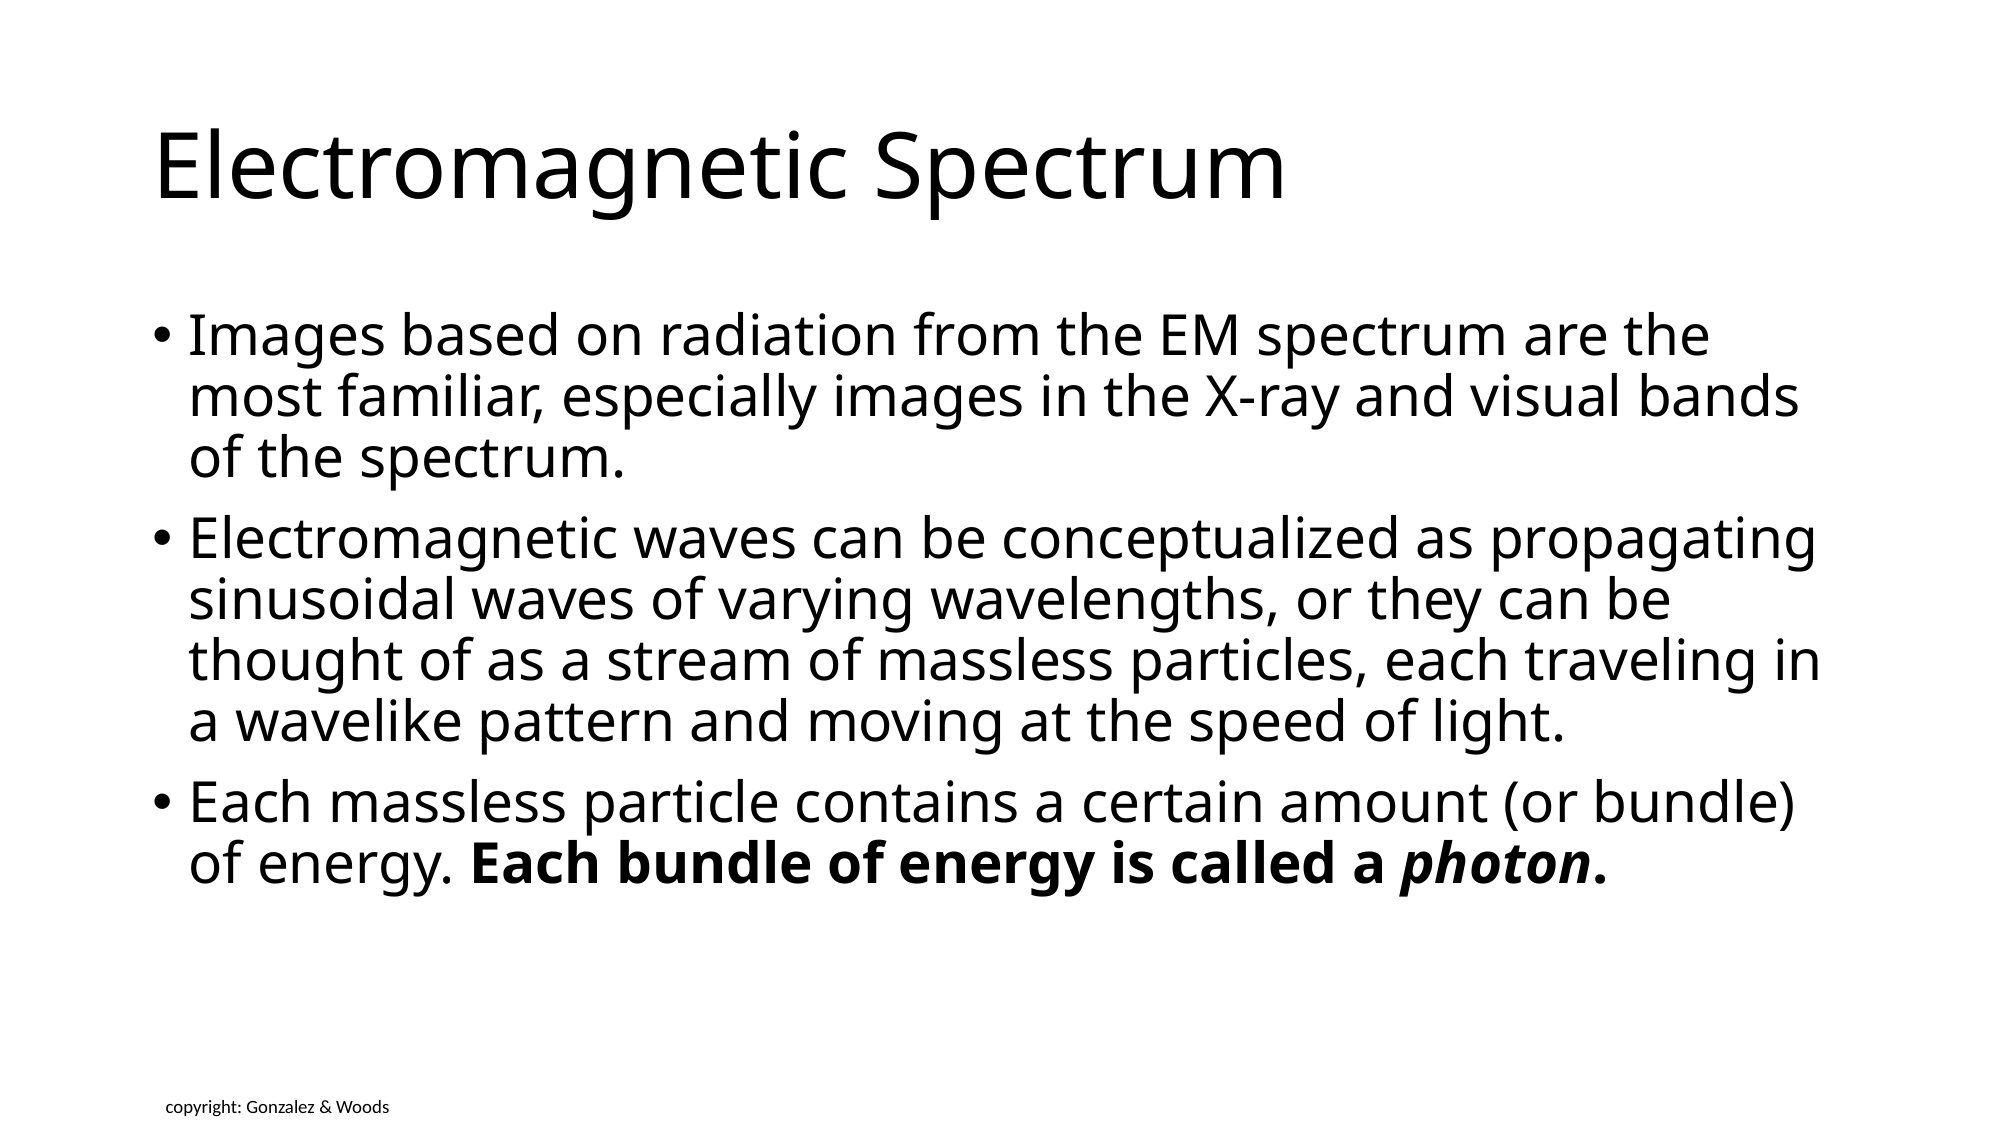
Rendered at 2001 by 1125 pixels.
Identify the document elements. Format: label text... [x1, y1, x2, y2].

text_box copyright: Gonzalez & Woods [146, 1087, 409, 1125]
list Images based on radiation from the EM spectrum are the most familiar, especially images in the X-ray and visual bands of the spectrum. Electromagnetic waves can be conceptualized as propagating sinusoidal waves of varying wavelengths, or they can be thought of as a stream of massless particles, each traveling in a wavelike pattern and moving at the speed of light. Each massless particle contains a certain amount (or bundle) of energy. Each bundle of energy is called a photon. [137, 299, 1863, 1014]
title Electromagnetic Spectrum [137, 59, 1863, 278]
